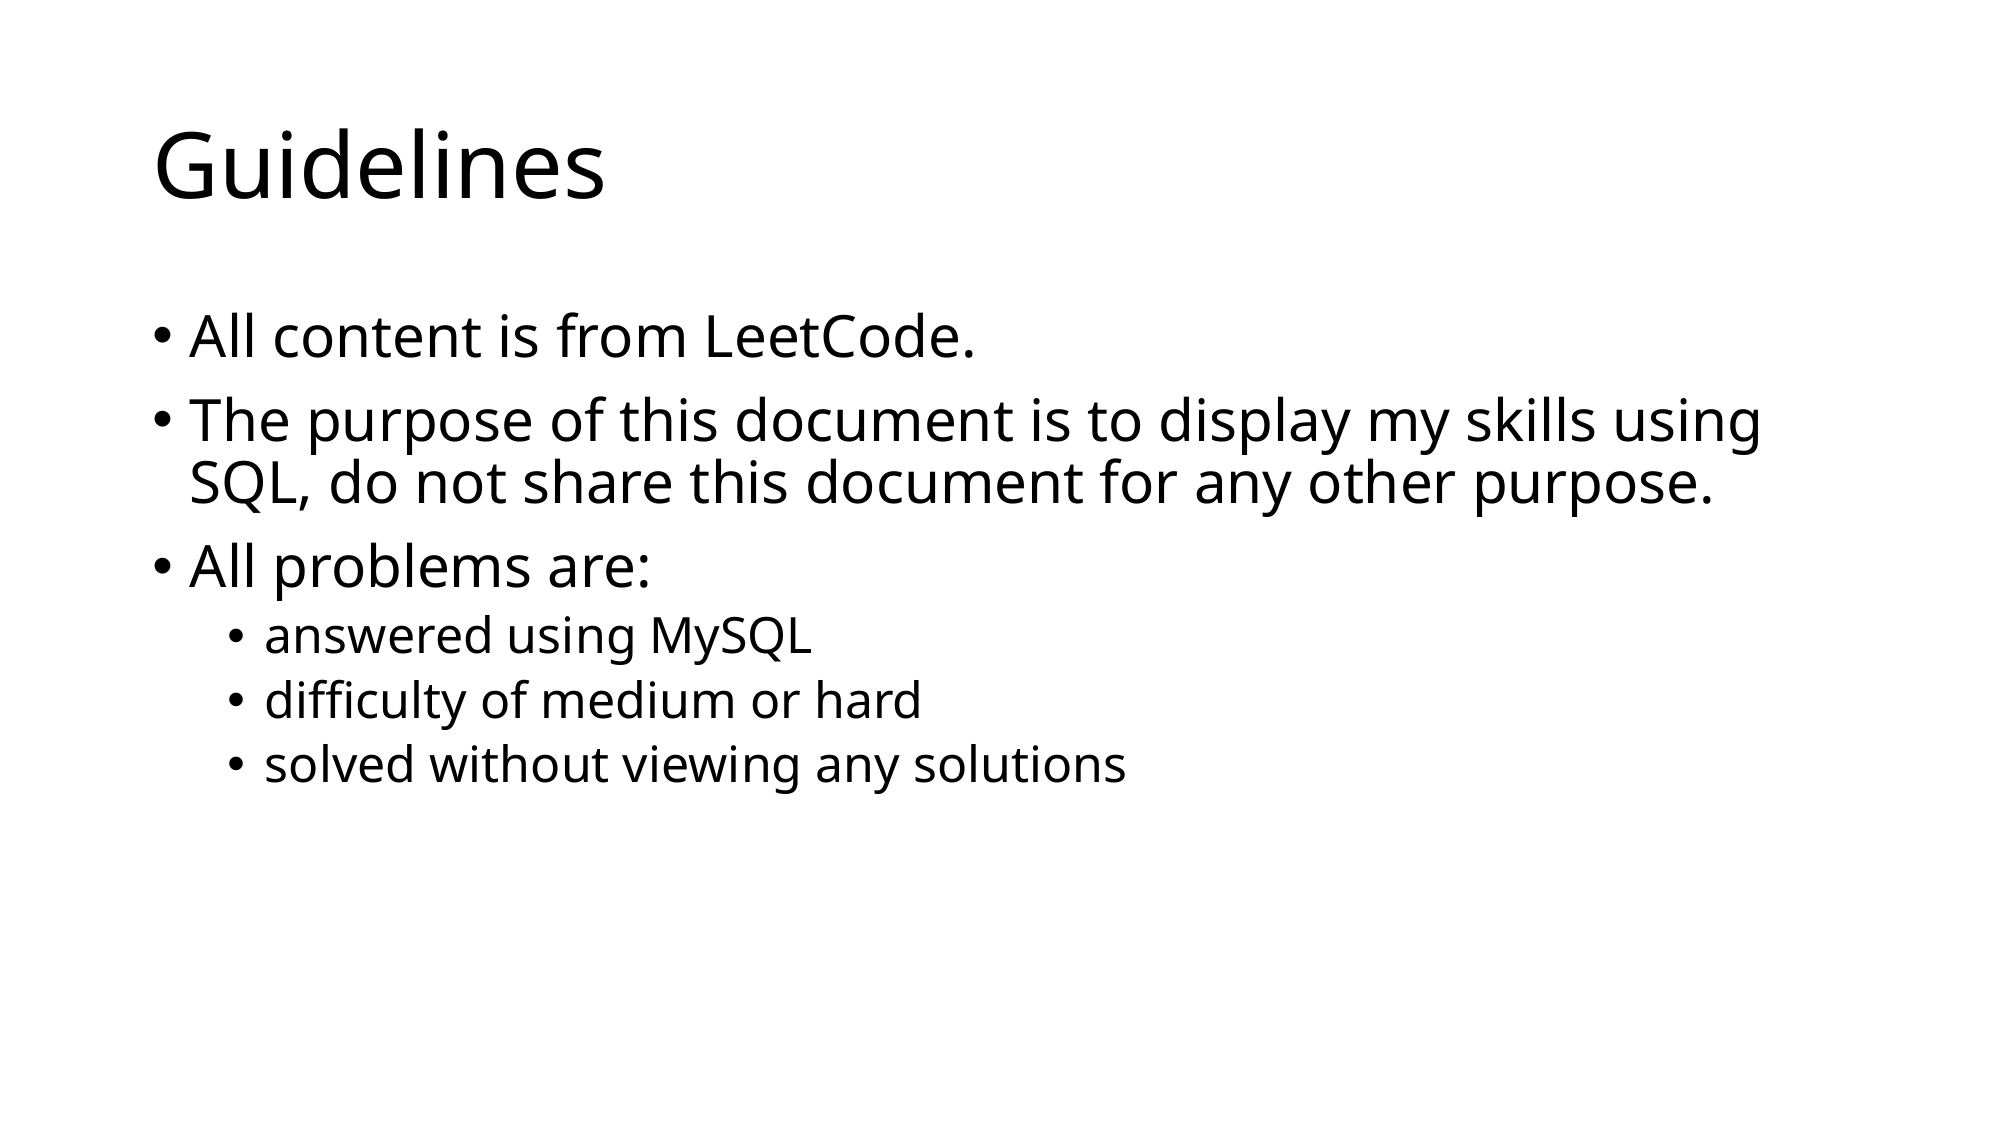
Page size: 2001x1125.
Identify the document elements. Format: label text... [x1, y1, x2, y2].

list All content is from LeetCode. The purpose of this document is to display my skills using SQL, do not share this document for any other purpose. All problems are: answered using MySQL difficulty of medium or hard solved without viewing any solutions [137, 299, 1863, 1014]
title Guidelines [137, 59, 1863, 278]
